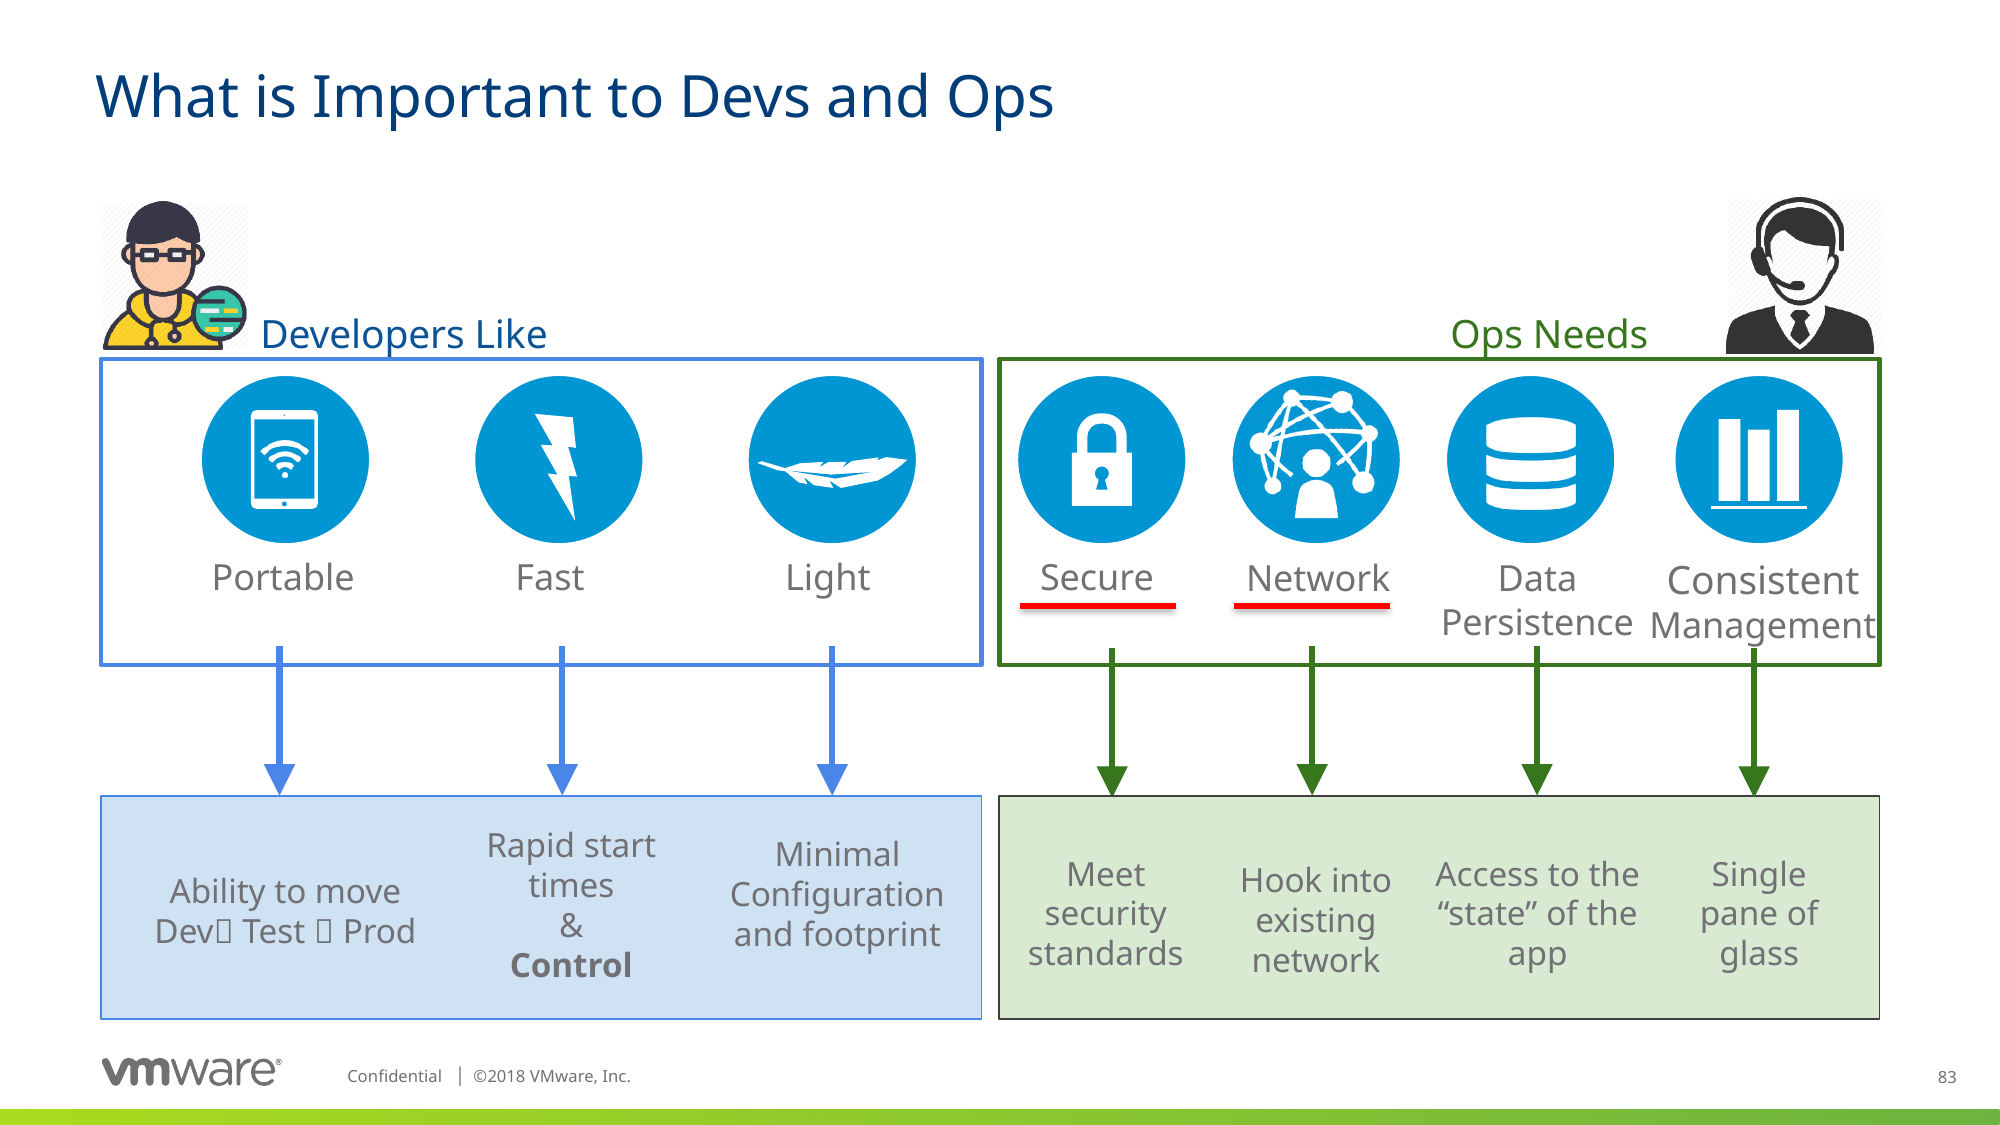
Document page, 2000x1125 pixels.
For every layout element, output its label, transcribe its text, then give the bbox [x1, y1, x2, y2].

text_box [100, 645, 962, 1020]
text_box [998, 358, 1899, 666]
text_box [100, 358, 982, 644]
title What is Important to Devs and Ops [95, 67, 1900, 131]
text_box Developers Like [252, 289, 817, 357]
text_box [964, 645, 1889, 1020]
text_box Ops Needs [1277, 289, 1708, 357]
picture [1726, 197, 1883, 354]
picture [100, 200, 250, 350]
